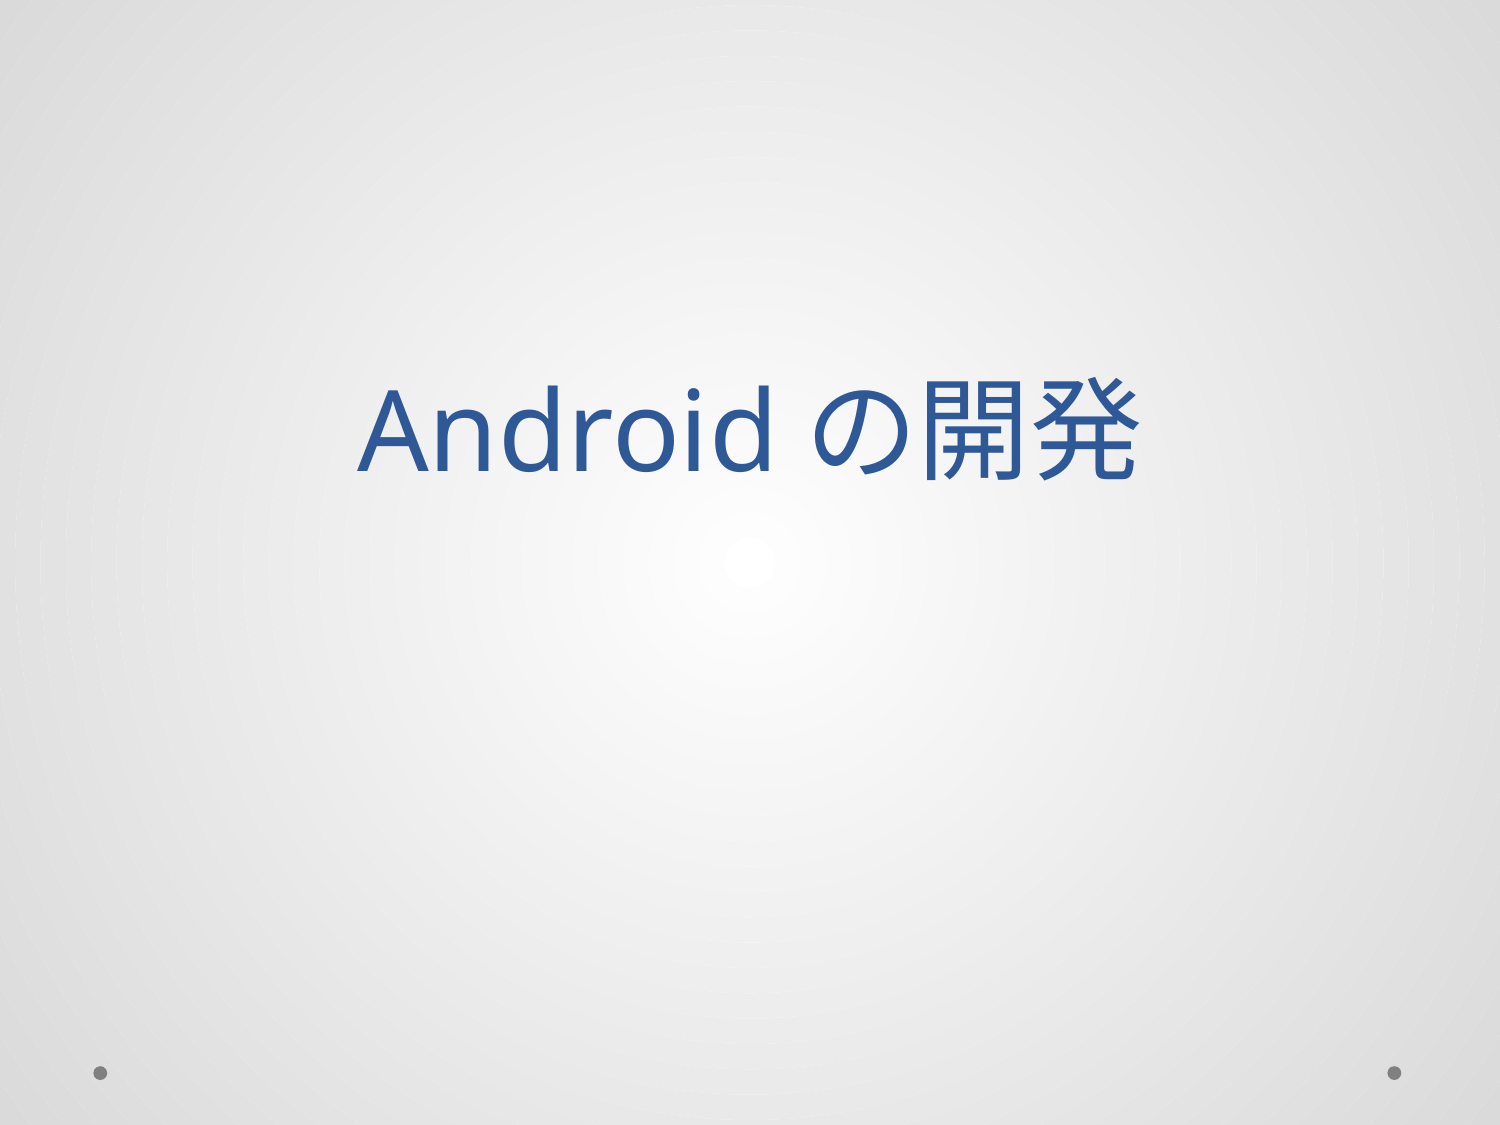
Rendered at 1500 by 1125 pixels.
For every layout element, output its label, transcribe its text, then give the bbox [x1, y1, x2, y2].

title Androidの開発 [75, 302, 1425, 565]
